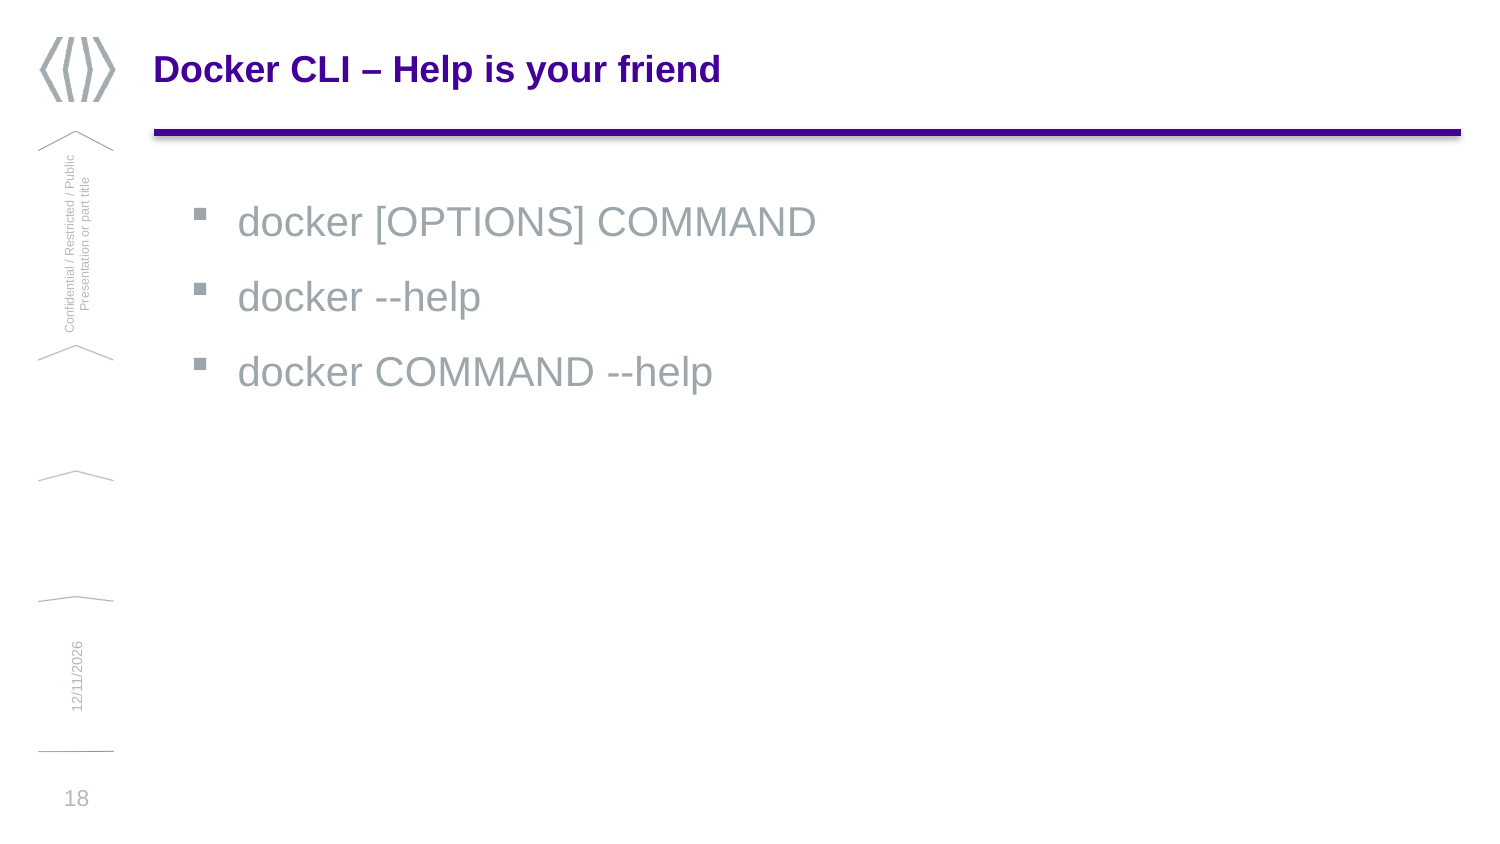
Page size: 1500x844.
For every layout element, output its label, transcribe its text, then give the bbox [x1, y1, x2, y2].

picture [39, 37, 116, 102]
footer Confidential / Restricted / Public Presentation or part title [53, 127, 99, 363]
slide_number 18 [39, 775, 114, 821]
picture [37, 130, 114, 753]
title Docker CLI – Help is your friend [138, 37, 1461, 109]
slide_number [53, 602, 99, 752]
text_box docker [OPTIONS] COMMAND docker --help docker COMMAND --help [175, 162, 1438, 402]
